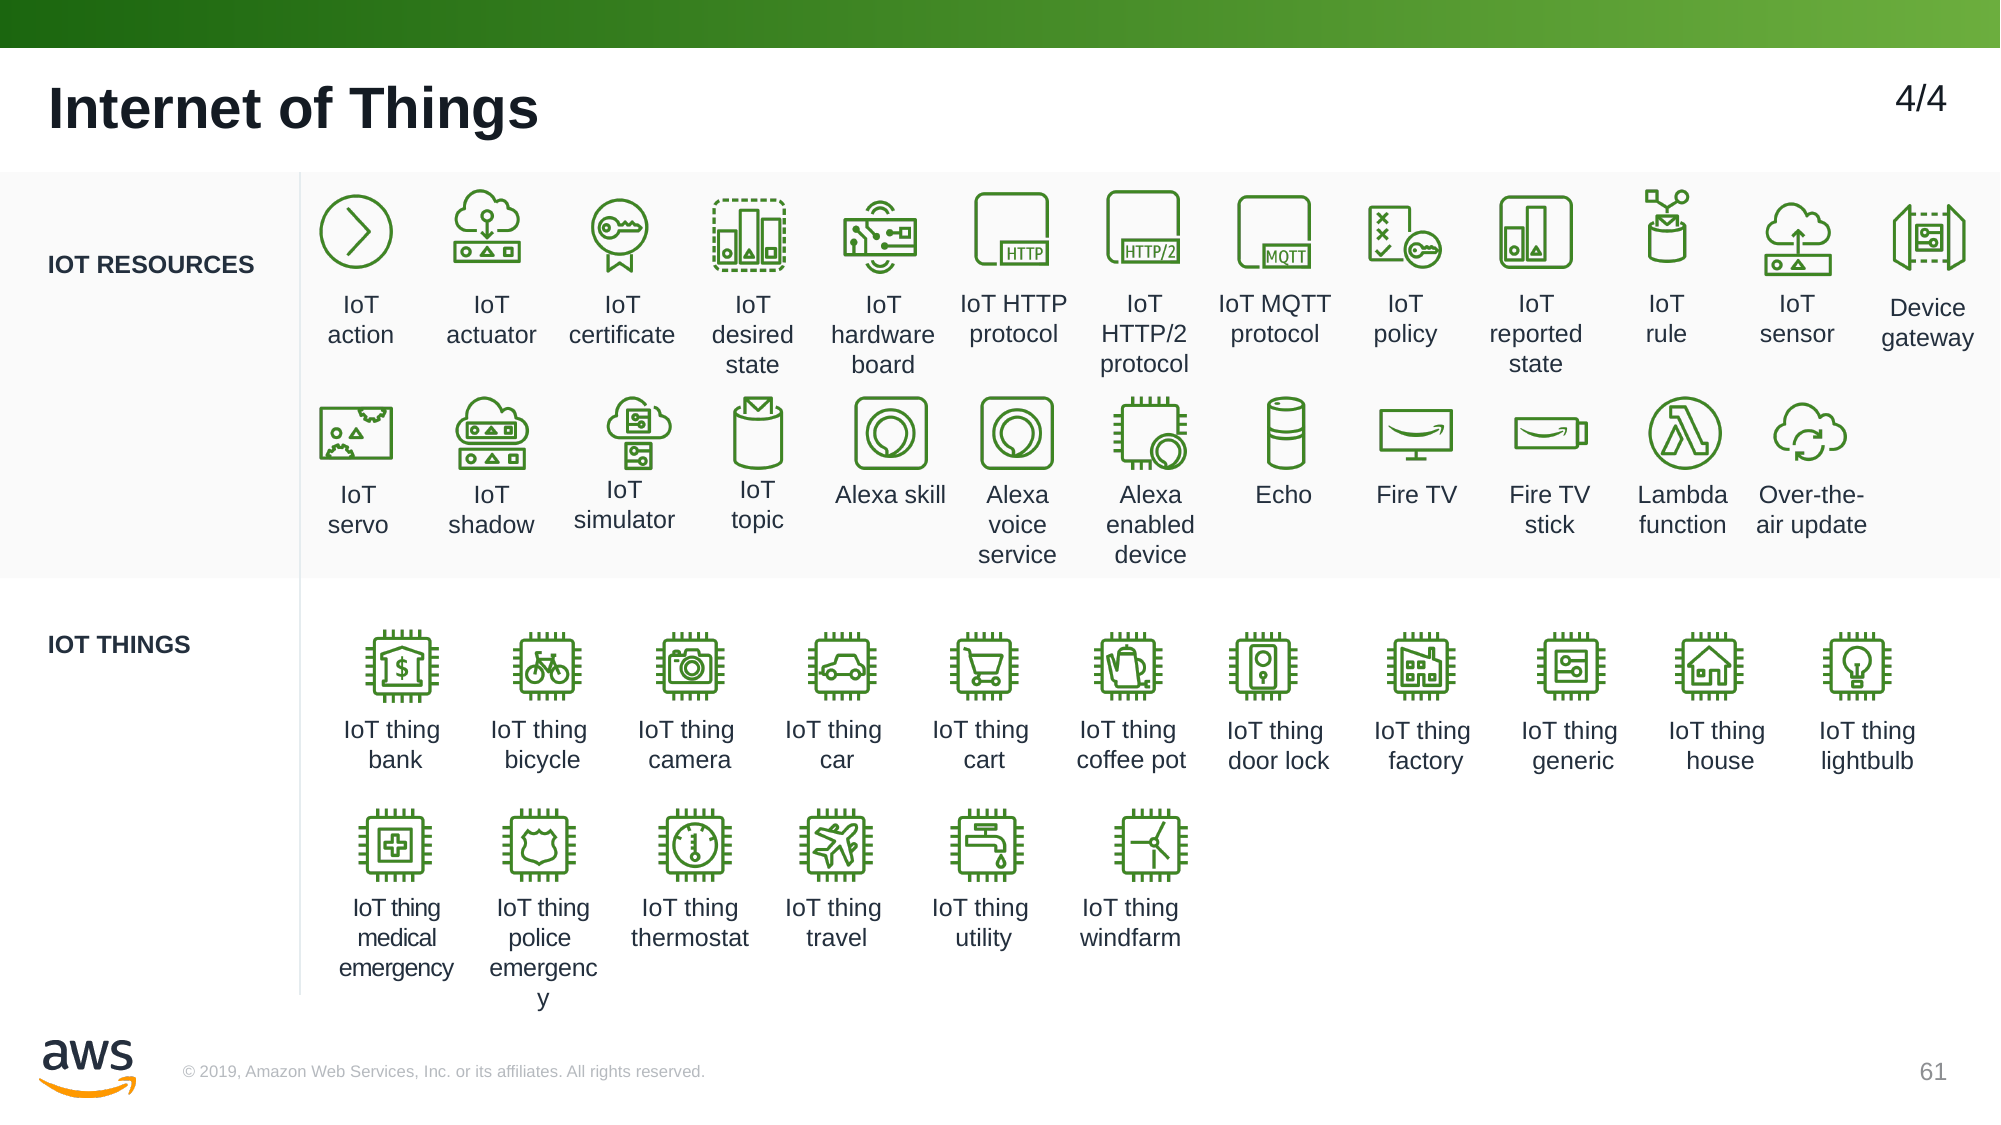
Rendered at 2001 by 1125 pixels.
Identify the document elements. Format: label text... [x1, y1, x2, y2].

text_box IoT action [301, 288, 422, 379]
picture [1382, 627, 1460, 705]
picture [1512, 394, 1590, 472]
picture [972, 190, 1051, 268]
picture [39, 1040, 136, 1098]
text_box IoT shadow [431, 478, 552, 569]
picture [803, 627, 881, 705]
text_box Alexa enabled device [1090, 478, 1211, 569]
text_box IoT actuator [431, 288, 552, 379]
picture [1246, 394, 1325, 472]
picture [1224, 627, 1302, 705]
text_box IoT servo [298, 478, 419, 569]
text_box IoT thing medical emergency [336, 891, 457, 982]
picture [978, 394, 1056, 472]
picture [1890, 200, 1968, 278]
text_box IoT desired state [692, 288, 813, 379]
text_box IoT thing utility [923, 891, 1044, 982]
text_box Fire TV stick [1490, 478, 1611, 569]
text_box IoT reported state [1476, 287, 1597, 378]
picture [600, 394, 678, 472]
picture [579, 196, 657, 274]
picture [453, 394, 531, 472]
text_box Device gateway [1867, 291, 1988, 382]
text_box IoT thing lightbulb [1807, 714, 1928, 805]
text_box IoT hardware board [823, 288, 944, 379]
picture [1670, 627, 1748, 705]
text_box IoT thing travel [777, 891, 898, 982]
text_box Fire TV [1357, 478, 1477, 569]
picture [317, 192, 395, 271]
picture [1646, 394, 1724, 472]
picture [1366, 198, 1444, 276]
text_box IoT thing cart [924, 713, 1045, 804]
text_box IoT thing factory [1366, 714, 1487, 805]
picture [1235, 193, 1313, 271]
picture [1089, 627, 1167, 705]
text_box IoT HTTP protocol [953, 287, 1074, 378]
text_box IoT thing thermostat [630, 891, 751, 982]
text_box Lambda function [1623, 478, 1744, 569]
picture [500, 806, 578, 885]
picture [448, 187, 526, 265]
list 4/4 [1789, 71, 1963, 148]
text_box Echo [1223, 478, 1344, 569]
picture [1497, 193, 1575, 271]
picture [1818, 627, 1896, 705]
text_box IoT thing police emergency [483, 891, 604, 982]
picture [797, 806, 875, 885]
title Internet of Things [33, 64, 1105, 156]
text_box IoT simulator [564, 473, 685, 564]
picture [1759, 200, 1837, 278]
picture [1377, 394, 1455, 472]
text_box IoT thing coffee pot [1071, 713, 1192, 804]
picture [1532, 627, 1610, 705]
text_box IoT MQTT protocol [1215, 287, 1336, 378]
text_box Alexa voice service [957, 478, 1078, 569]
text_box IoT thing car [777, 713, 898, 804]
picture [719, 394, 797, 472]
text_box IoT thing camera [630, 713, 750, 804]
picture [945, 627, 1023, 705]
text_box IoT thing generic [1513, 714, 1634, 805]
picture [656, 806, 734, 885]
picture [710, 196, 788, 274]
picture [651, 627, 729, 705]
picture [1770, 394, 1849, 472]
text_box IoT thing door lock [1218, 714, 1339, 805]
slide_number 61 [1512, 1040, 1963, 1101]
text_box IoT HTTP/2 protocol [1084, 287, 1205, 378]
picture [841, 198, 919, 276]
text_box IoT certificate [562, 288, 683, 379]
picture [363, 627, 441, 705]
picture [1628, 187, 1706, 265]
text_box IoT thing bank [335, 713, 456, 804]
text_box IoT topic [697, 473, 818, 564]
text_box IoT policy [1345, 287, 1466, 378]
text_box Alexa skill [830, 478, 951, 569]
text_box IoT thing windfarm [1070, 891, 1191, 982]
text_box IoT thing bicycle [482, 713, 603, 804]
picture [356, 806, 434, 885]
picture [317, 394, 395, 472]
text_box Over-the-air update [1751, 478, 1872, 569]
picture [1104, 188, 1182, 266]
picture [508, 627, 586, 705]
picture [852, 394, 930, 472]
text_box IoT thing house [1660, 714, 1781, 805]
picture [948, 806, 1026, 885]
text_box IoT sensor [1737, 287, 1858, 378]
picture [1111, 394, 1189, 472]
text_box IoT rule [1606, 287, 1727, 378]
picture [1112, 806, 1190, 885]
